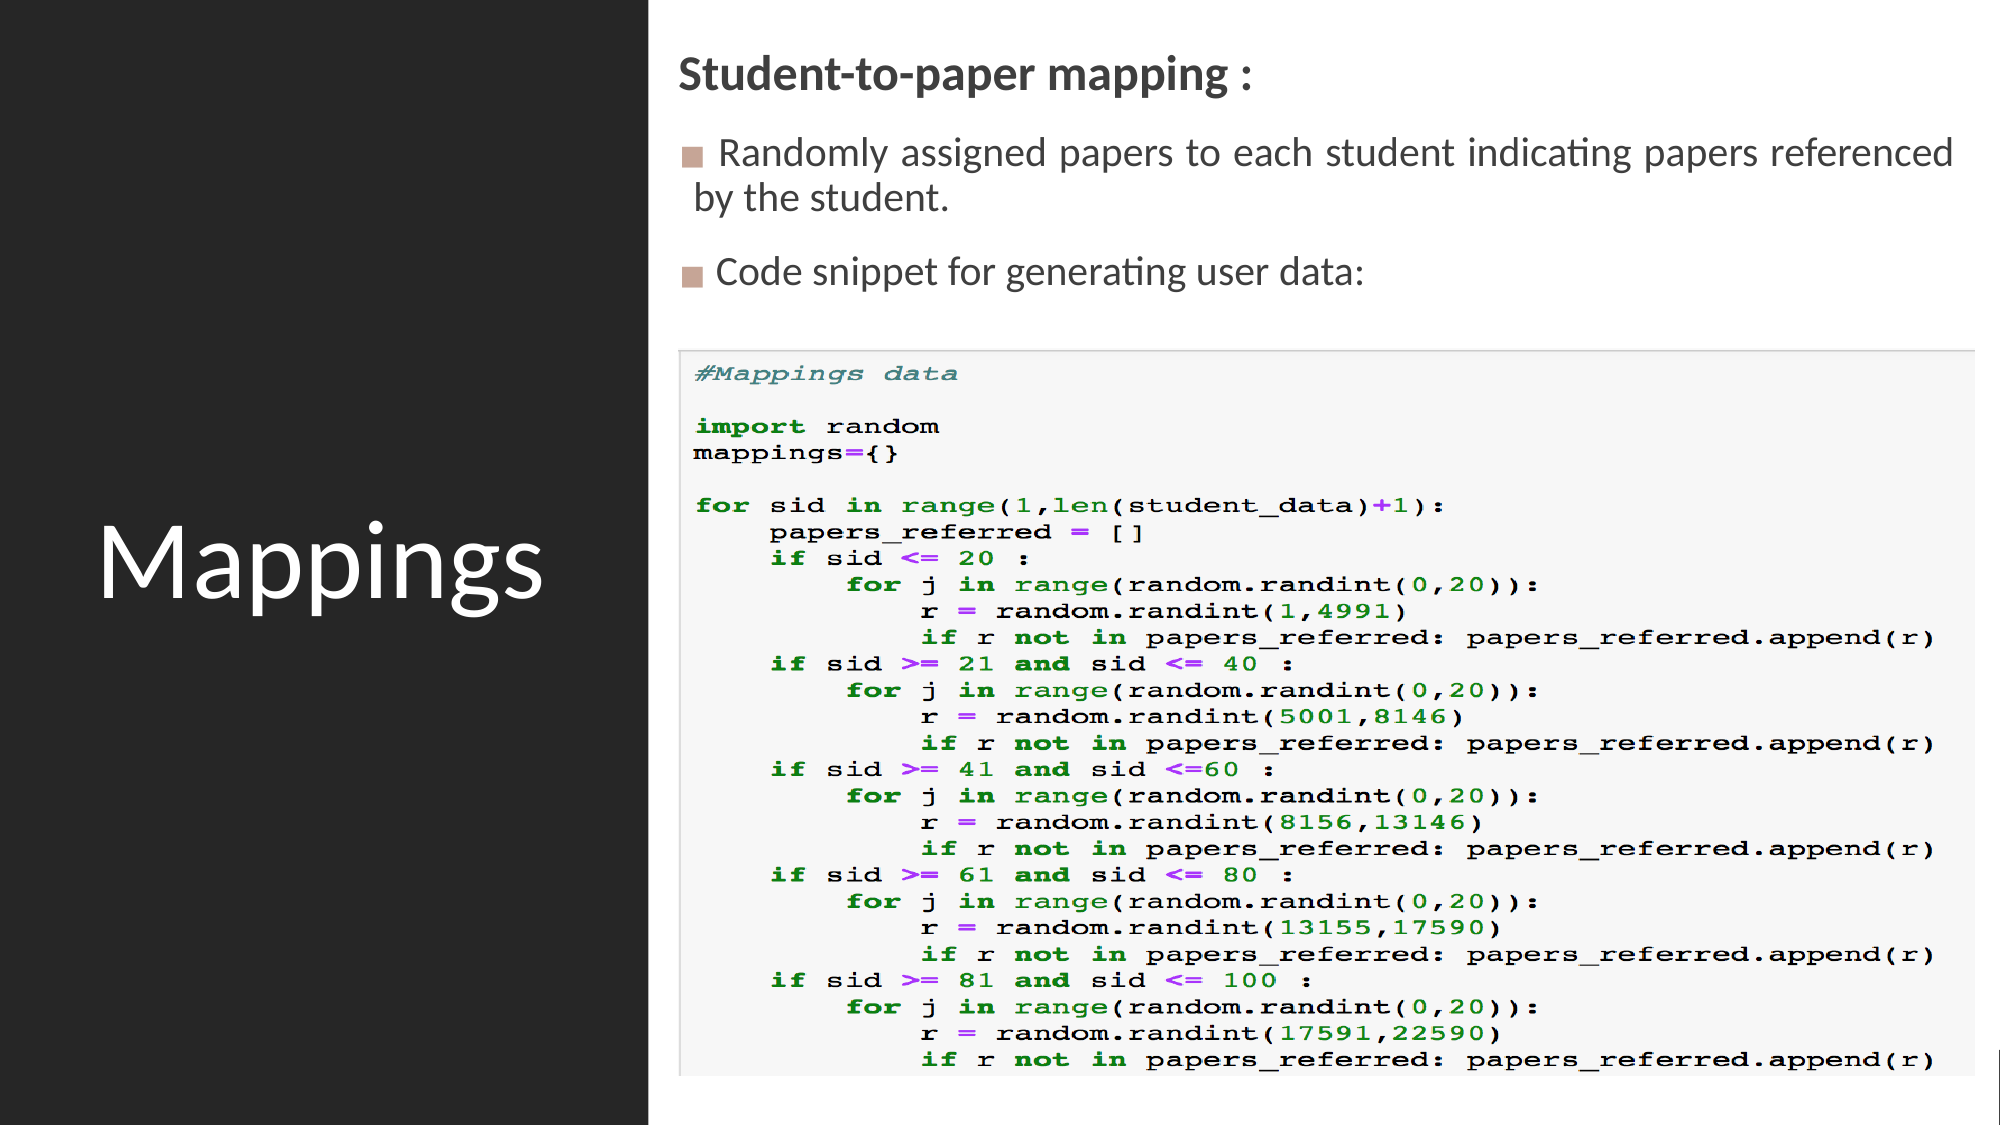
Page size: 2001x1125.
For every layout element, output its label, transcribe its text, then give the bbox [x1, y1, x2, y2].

picture [677, 348, 1976, 1076]
title Mappings [80, 99, 678, 1026]
text_box [649, 0, 2000, 1125]
text_box [0, 0, 649, 1125]
list Student-to-paper mapping : Randomly assigned papers to each student indicating papers referenced by the student. Code snippet for generating user data: [678, 22, 1956, 346]
